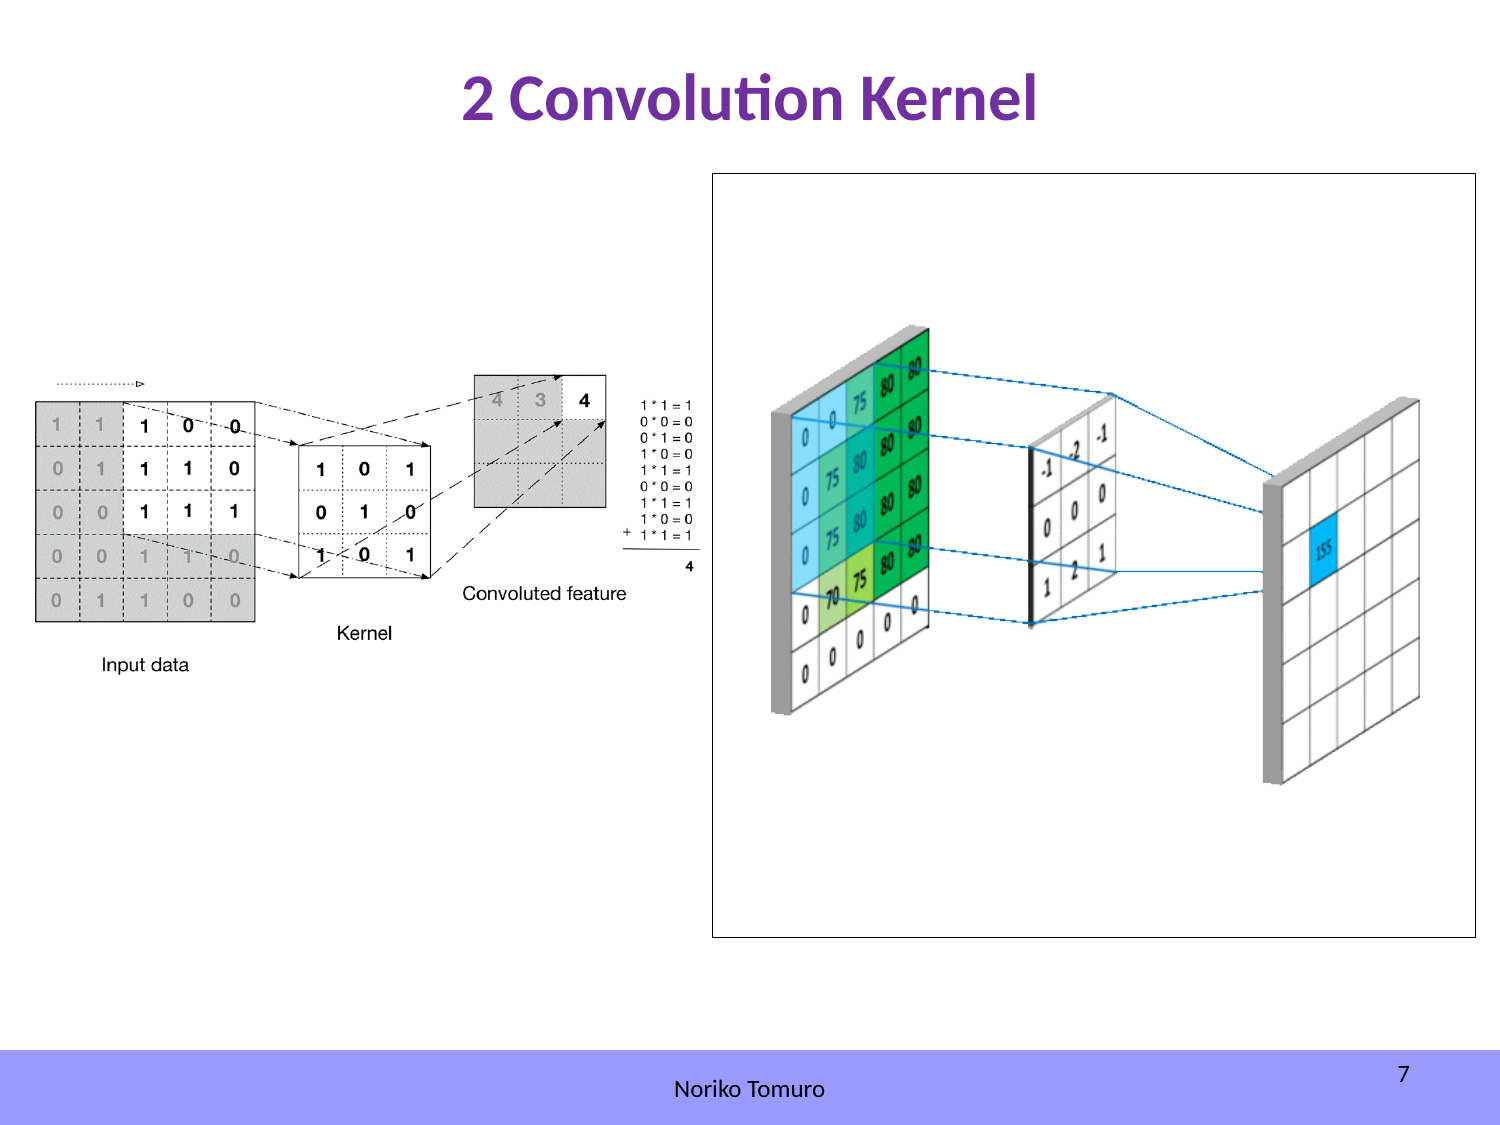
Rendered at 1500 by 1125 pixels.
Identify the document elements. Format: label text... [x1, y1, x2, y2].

picture [712, 173, 1476, 938]
slide_number 7 [1074, 1042, 1425, 1103]
picture [35, 374, 701, 676]
footer Noriko Tomuro [0, 1050, 1500, 1125]
title 2 Convolution Kernel [75, 0, 1425, 188]
